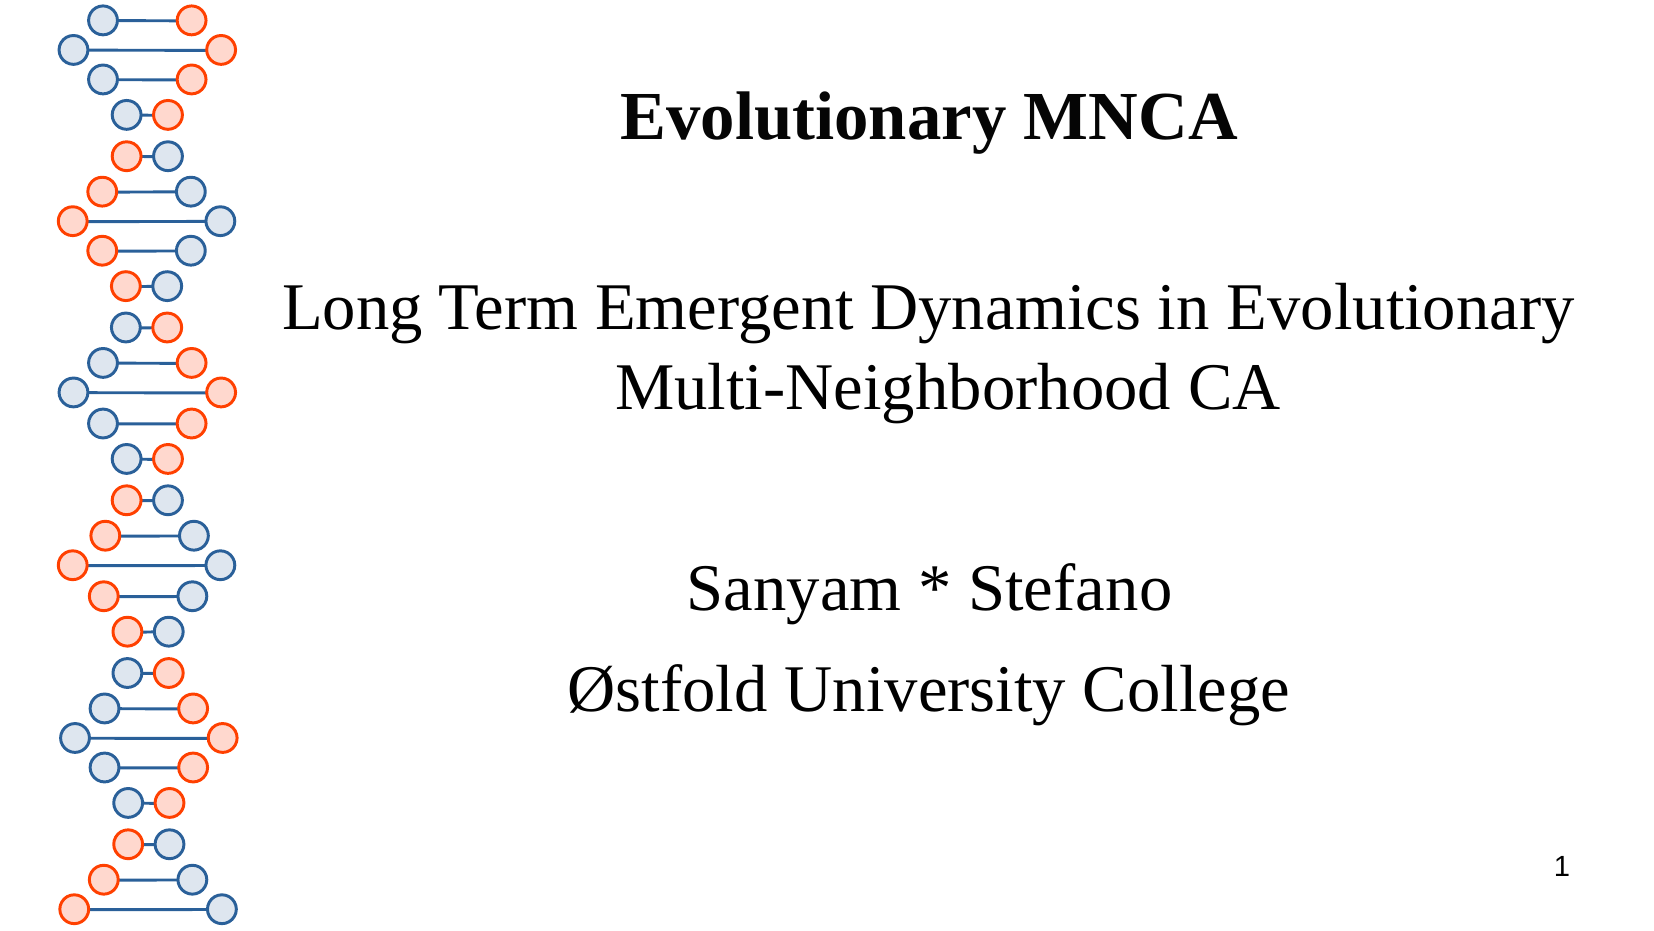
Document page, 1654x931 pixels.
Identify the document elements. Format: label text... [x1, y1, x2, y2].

subtitle Long Term Emergent Dynamics in Evolutionary Multi-Neighborhood CA Sanyam * Stefano Østfold University College [265, 224, 1594, 764]
title Evolutionary MNCA [265, 35, 1594, 189]
slide_number 1 [1185, 847, 1571, 911]
